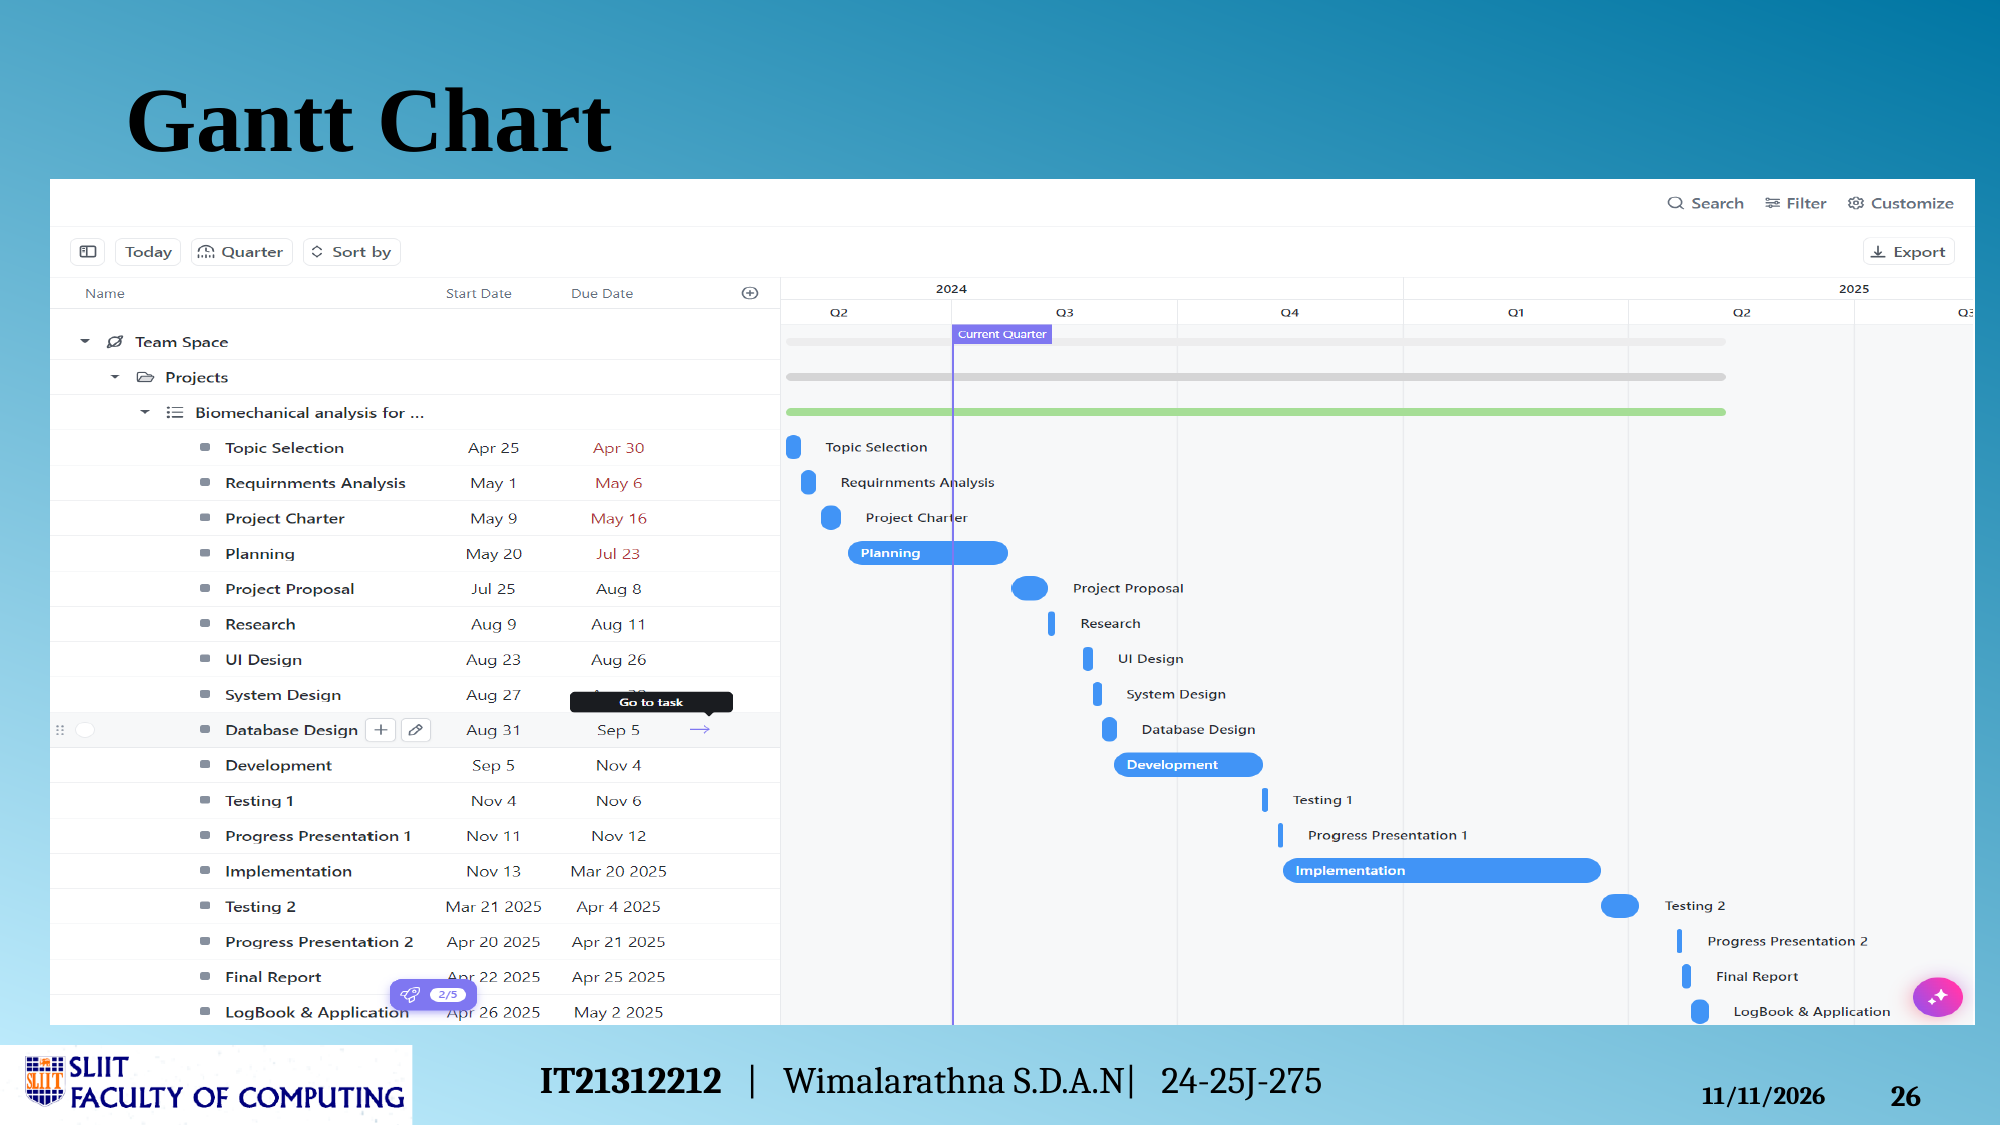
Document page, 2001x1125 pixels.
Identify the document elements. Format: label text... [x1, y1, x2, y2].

picture [0, 1045, 413, 1125]
picture [49, 179, 1976, 1026]
title Gantt Chart [50, 50, 688, 179]
text_box IT21312212 | Wimalarathna S.D.A.N| 24-25J-275 [523, 1046, 1645, 1110]
